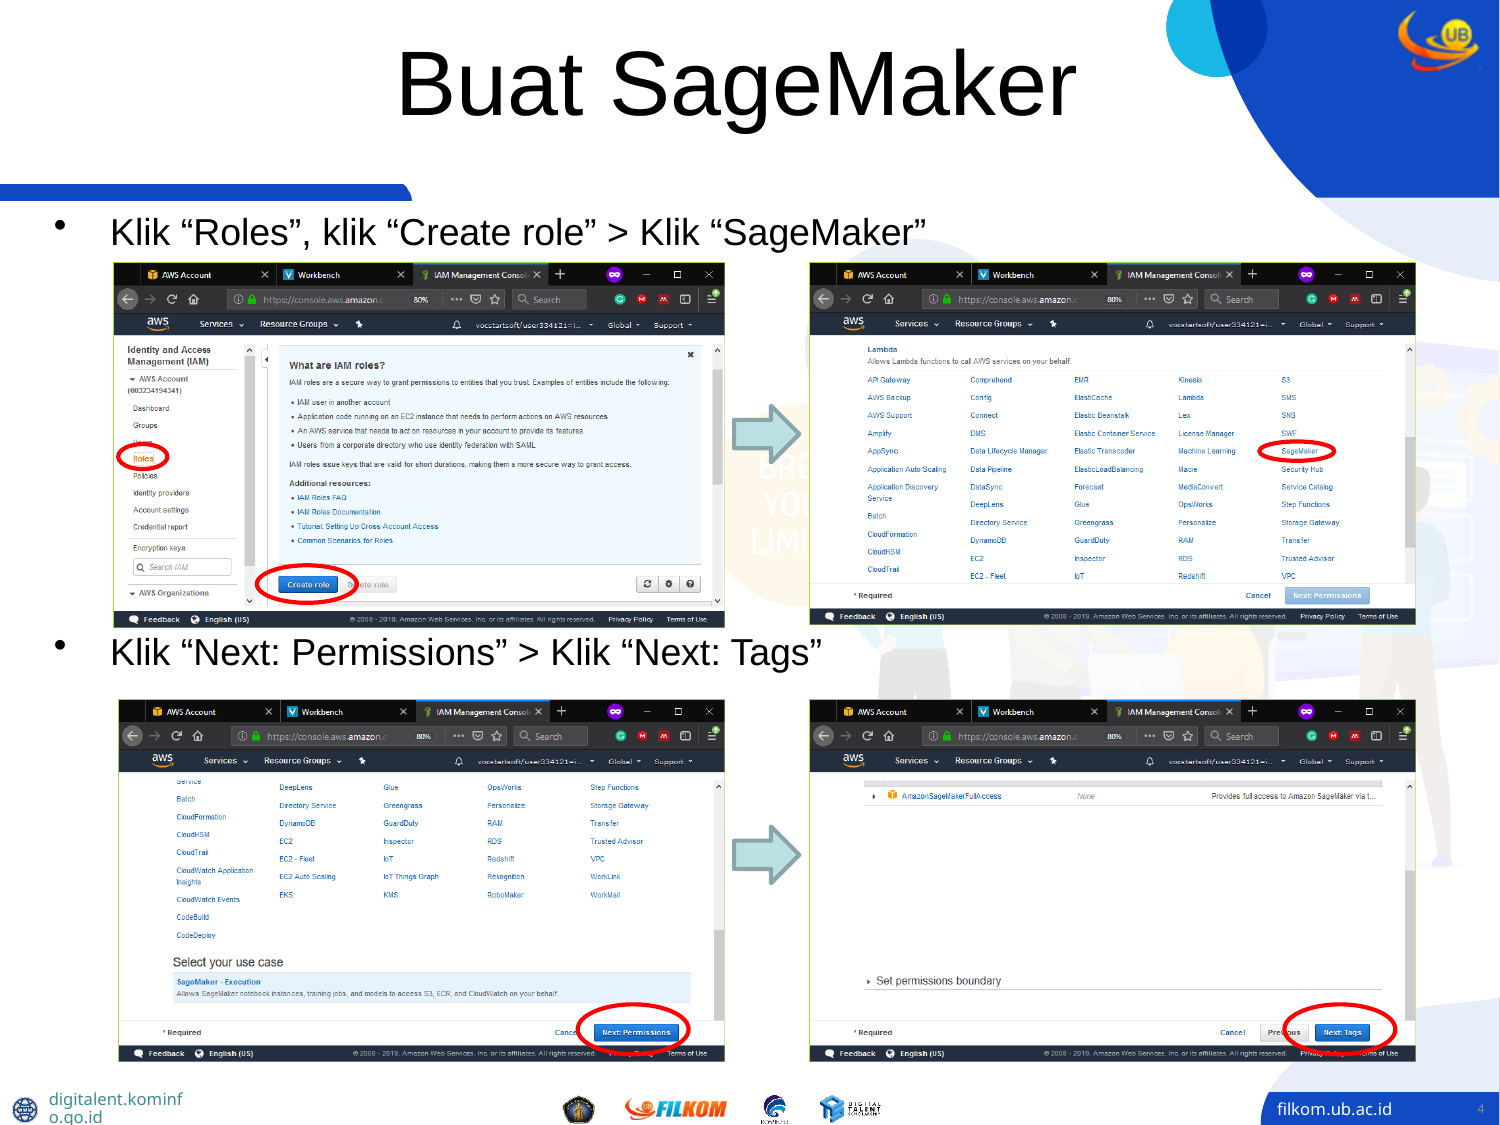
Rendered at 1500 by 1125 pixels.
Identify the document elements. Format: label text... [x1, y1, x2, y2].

list Klik “Roles”, klik “Create role” > Klik “SageMaker” Klik “Next: Permissions” > Klik “Next: Tags” [38, 200, 1500, 1014]
picture [625, 1090, 1500, 1125]
picture [117, 699, 726, 1063]
text_box [732, 403, 802, 465]
picture [808, 262, 1417, 626]
picture [12, 1097, 38, 1123]
picture [112, 262, 726, 629]
picture [562, 1095, 595, 1124]
picture [0, 0, 1500, 201]
text_box [732, 824, 802, 886]
title Buat SageMaker [38, 23, 1436, 135]
picture [808, 699, 1417, 1063]
